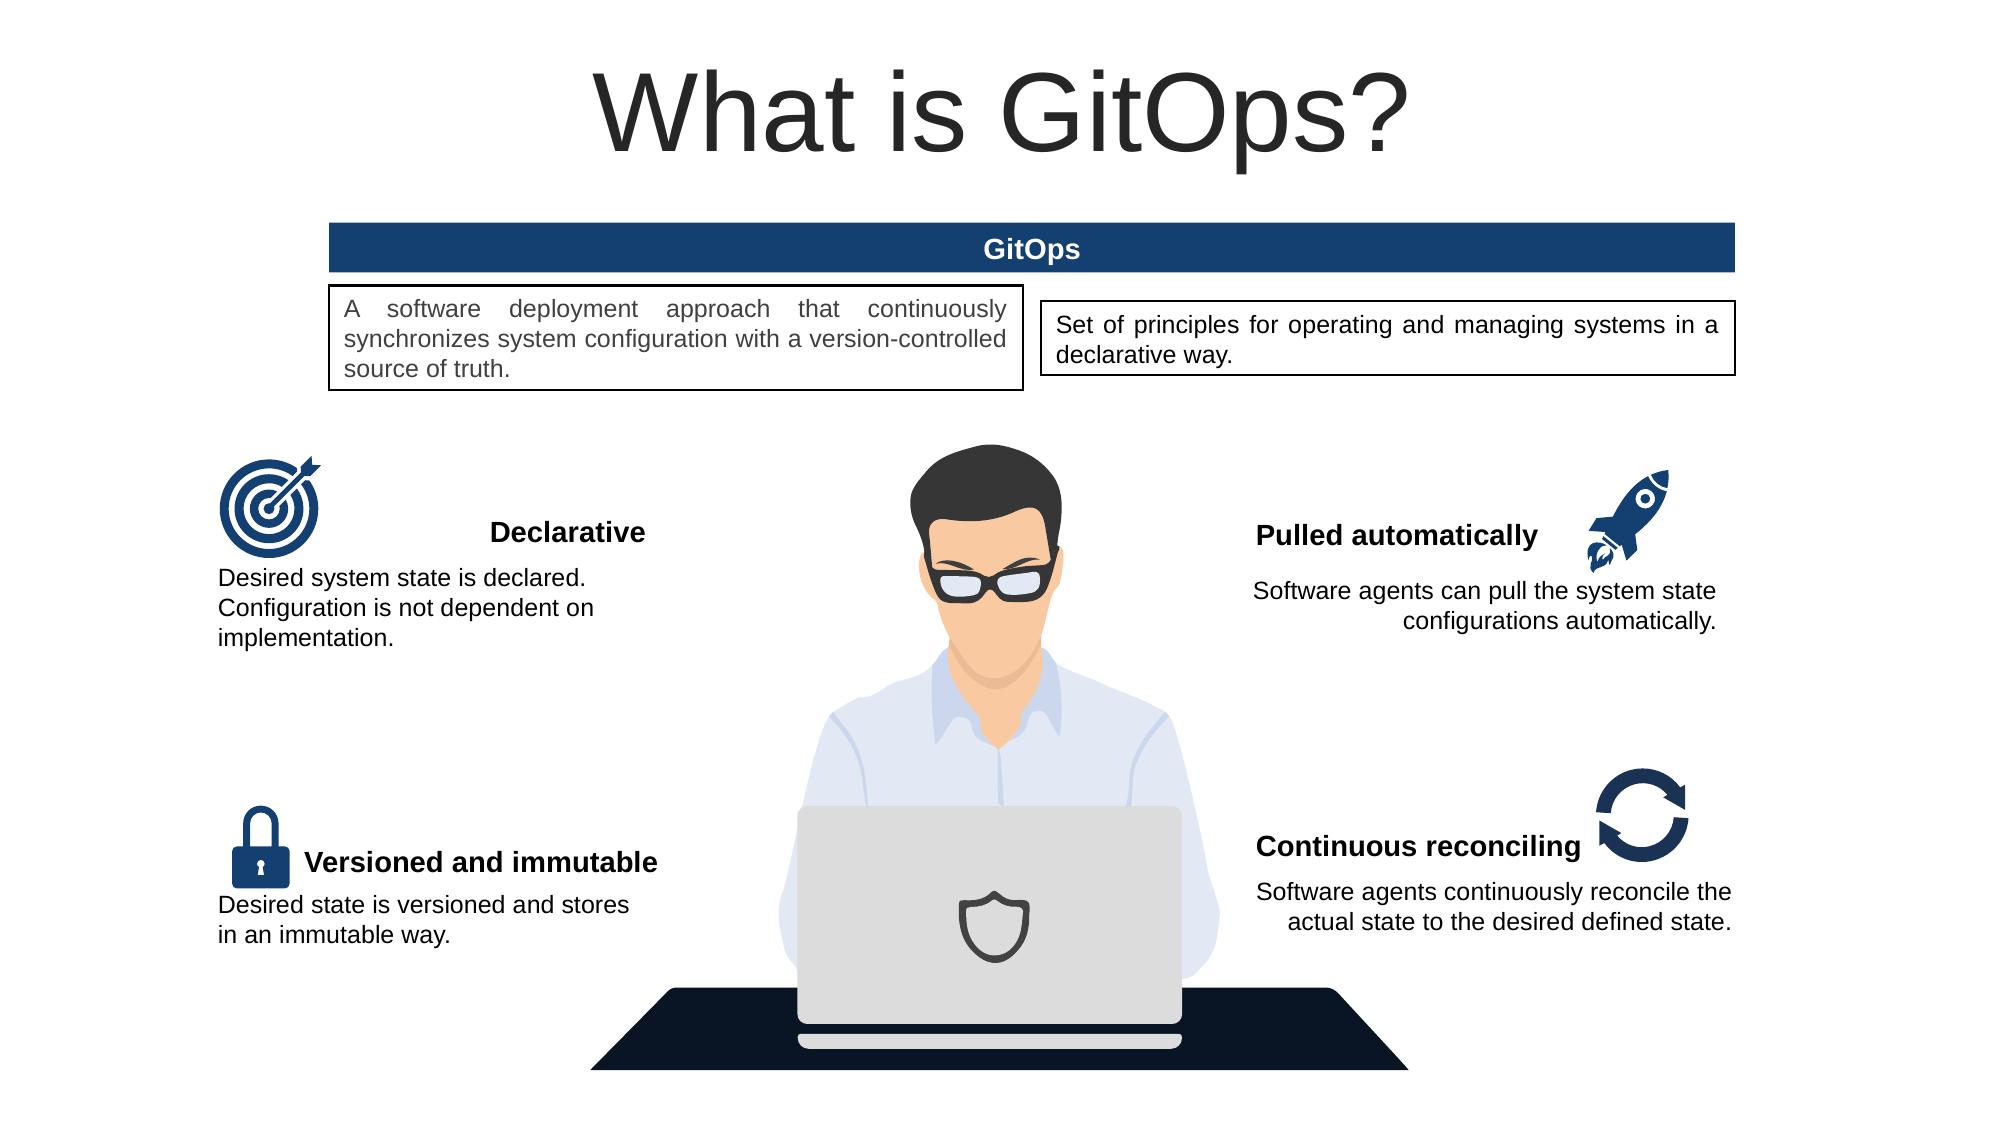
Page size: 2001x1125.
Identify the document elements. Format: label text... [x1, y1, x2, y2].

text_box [778, 444, 1221, 1049]
text_box [590, 987, 1409, 1071]
text_box [218, 453, 324, 506]
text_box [200, 506, 677, 957]
list What is GitOps? [53, 55, 1952, 175]
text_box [329, 222, 1735, 392]
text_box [1221, 508, 1762, 944]
text_box [1616, 468, 1670, 508]
